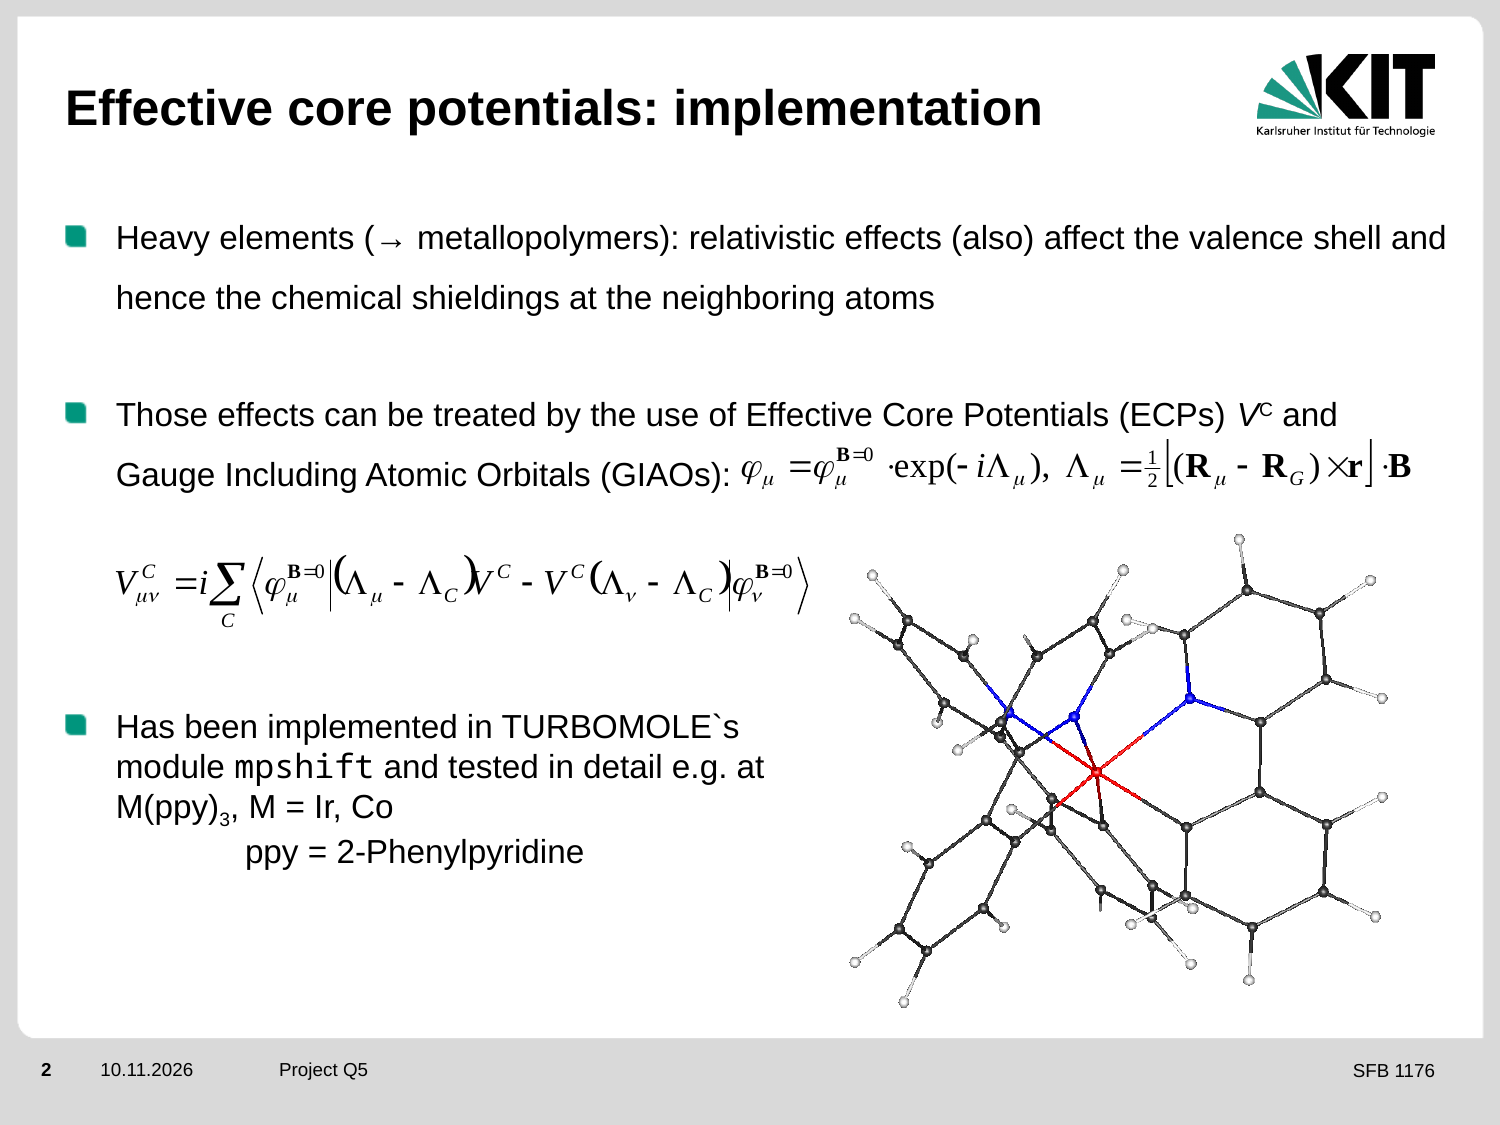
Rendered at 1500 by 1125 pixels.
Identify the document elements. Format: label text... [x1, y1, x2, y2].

list Heavy elements (→ metallopolymers): relativistic effects (also) affect the valence shell and hence the chemical shieldings at the neighboring atoms Those effects can be treated by the use of Effective Core Potentials (ECPs) VC and Gauge Including Atomic Orbitals (GIAOs): Has been implemented in TURBOMOLE`s module mpshift and tested in detail e.g. at M(ppy)3, M = Ir, Co ppy = 2-Phenylpyridine [64, 196, 1471, 1000]
title Effective core potentials: implementation [64, 42, 1282, 135]
picture [0, 0, 1500, 1125]
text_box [111, 550, 816, 636]
footer Project Q5 [279, 1057, 976, 1117]
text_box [735, 438, 1419, 498]
